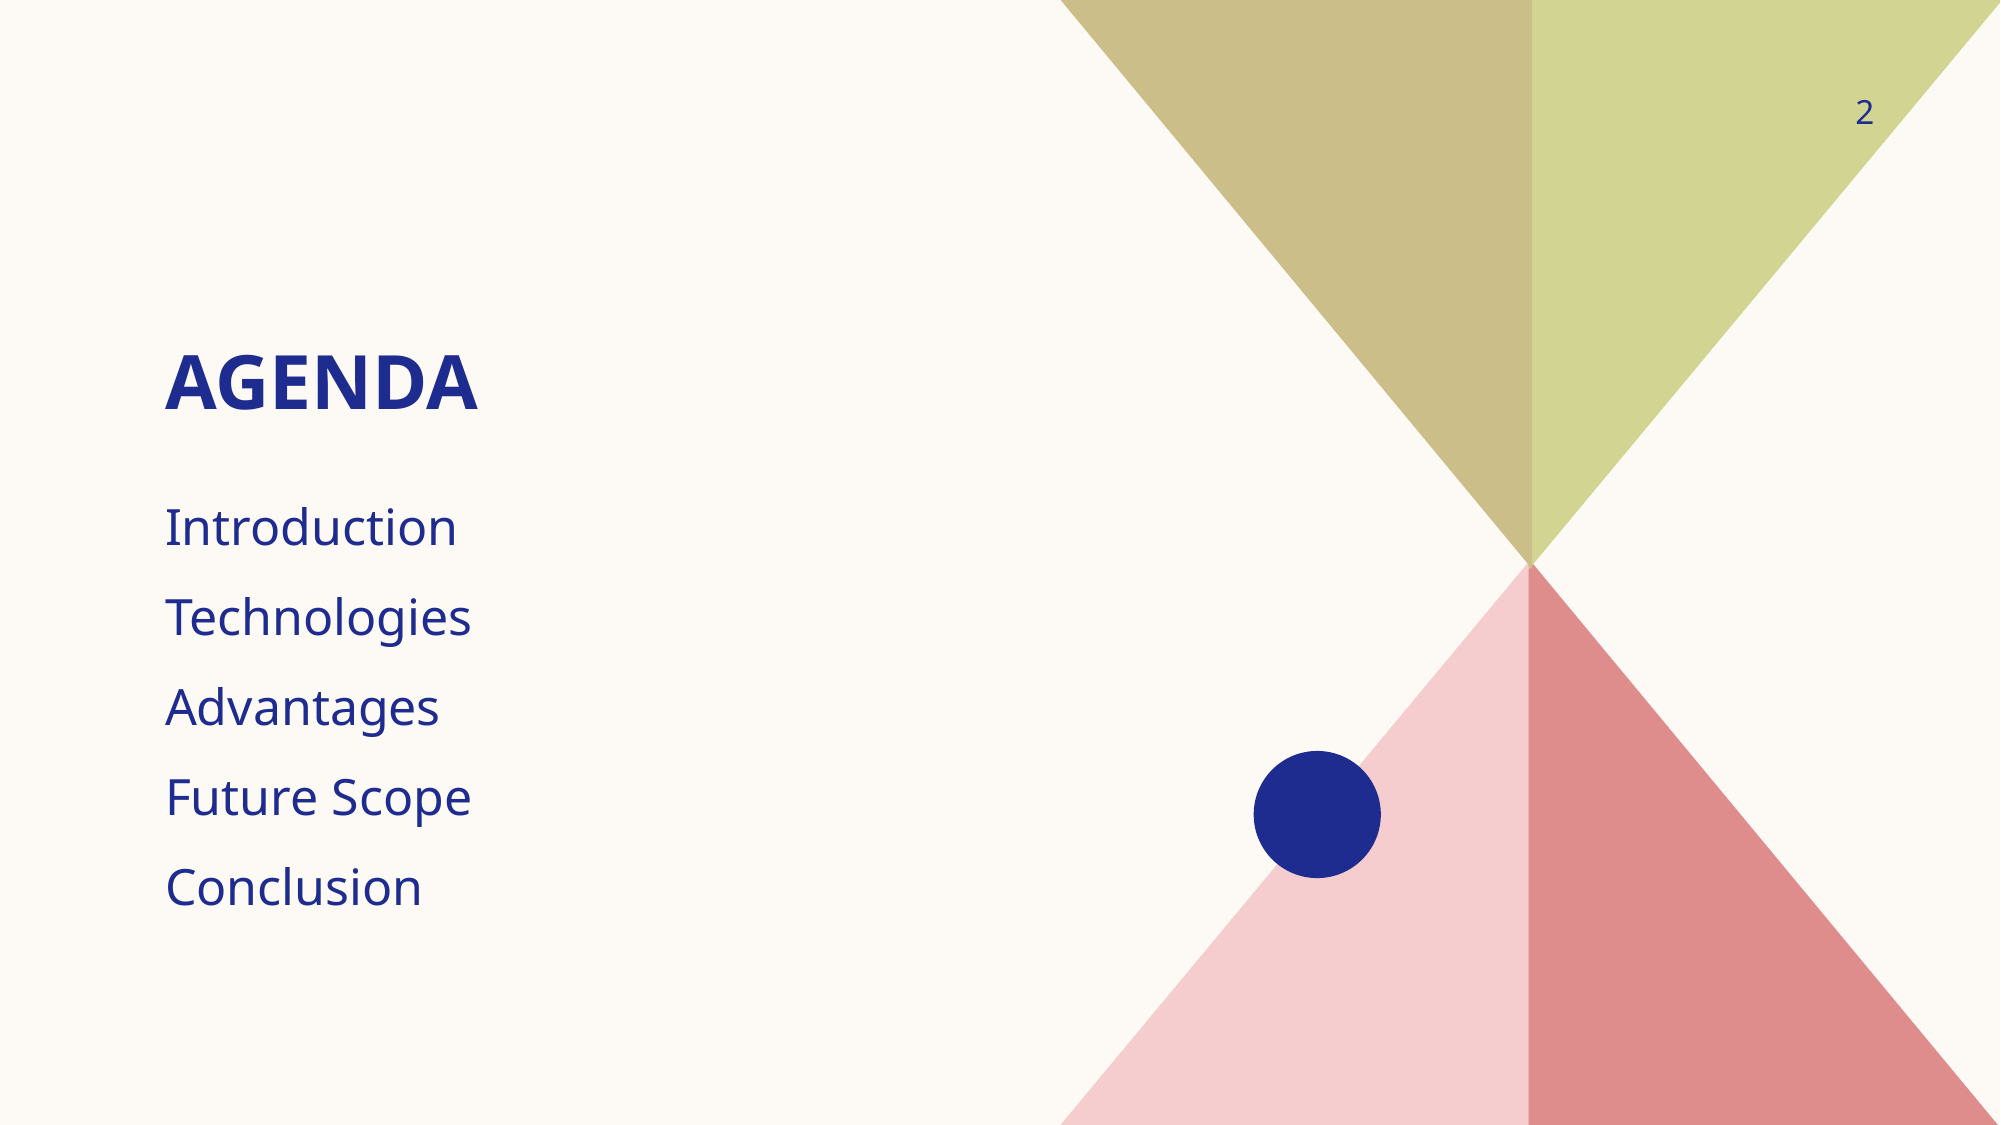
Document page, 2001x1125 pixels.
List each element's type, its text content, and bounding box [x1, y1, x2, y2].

list Introduction Technologies Advantages Future Scope Conclusion [150, 464, 1230, 992]
title agenda [150, 173, 1230, 425]
slide_number 2 [1699, 75, 1875, 153]
